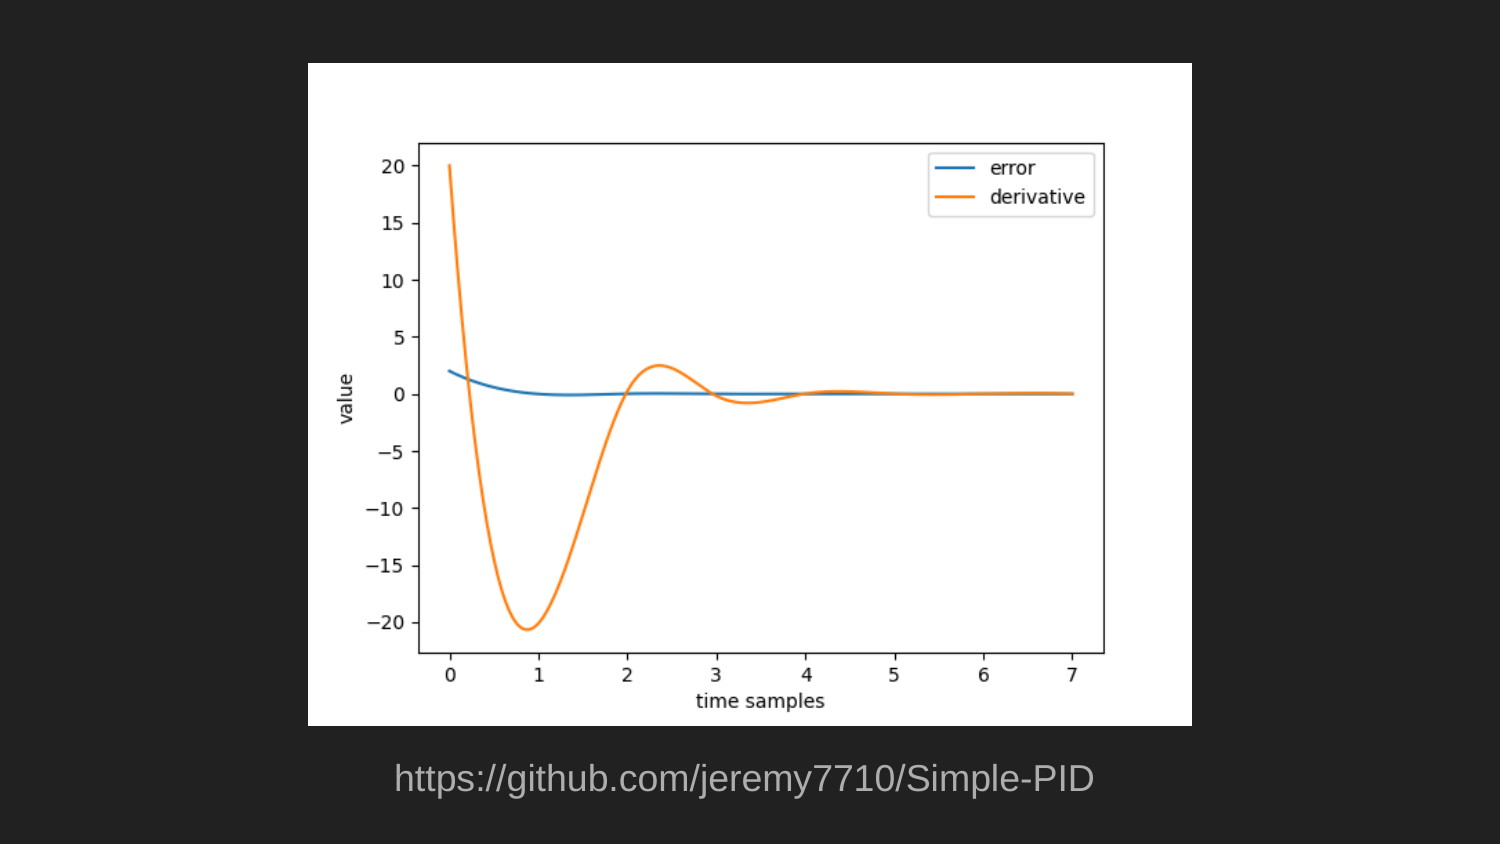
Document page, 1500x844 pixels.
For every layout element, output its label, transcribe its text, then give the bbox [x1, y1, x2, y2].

text_box https://github.com/jeremy7710/Simple-PID [379, 738, 1121, 833]
picture [308, 63, 1192, 727]
